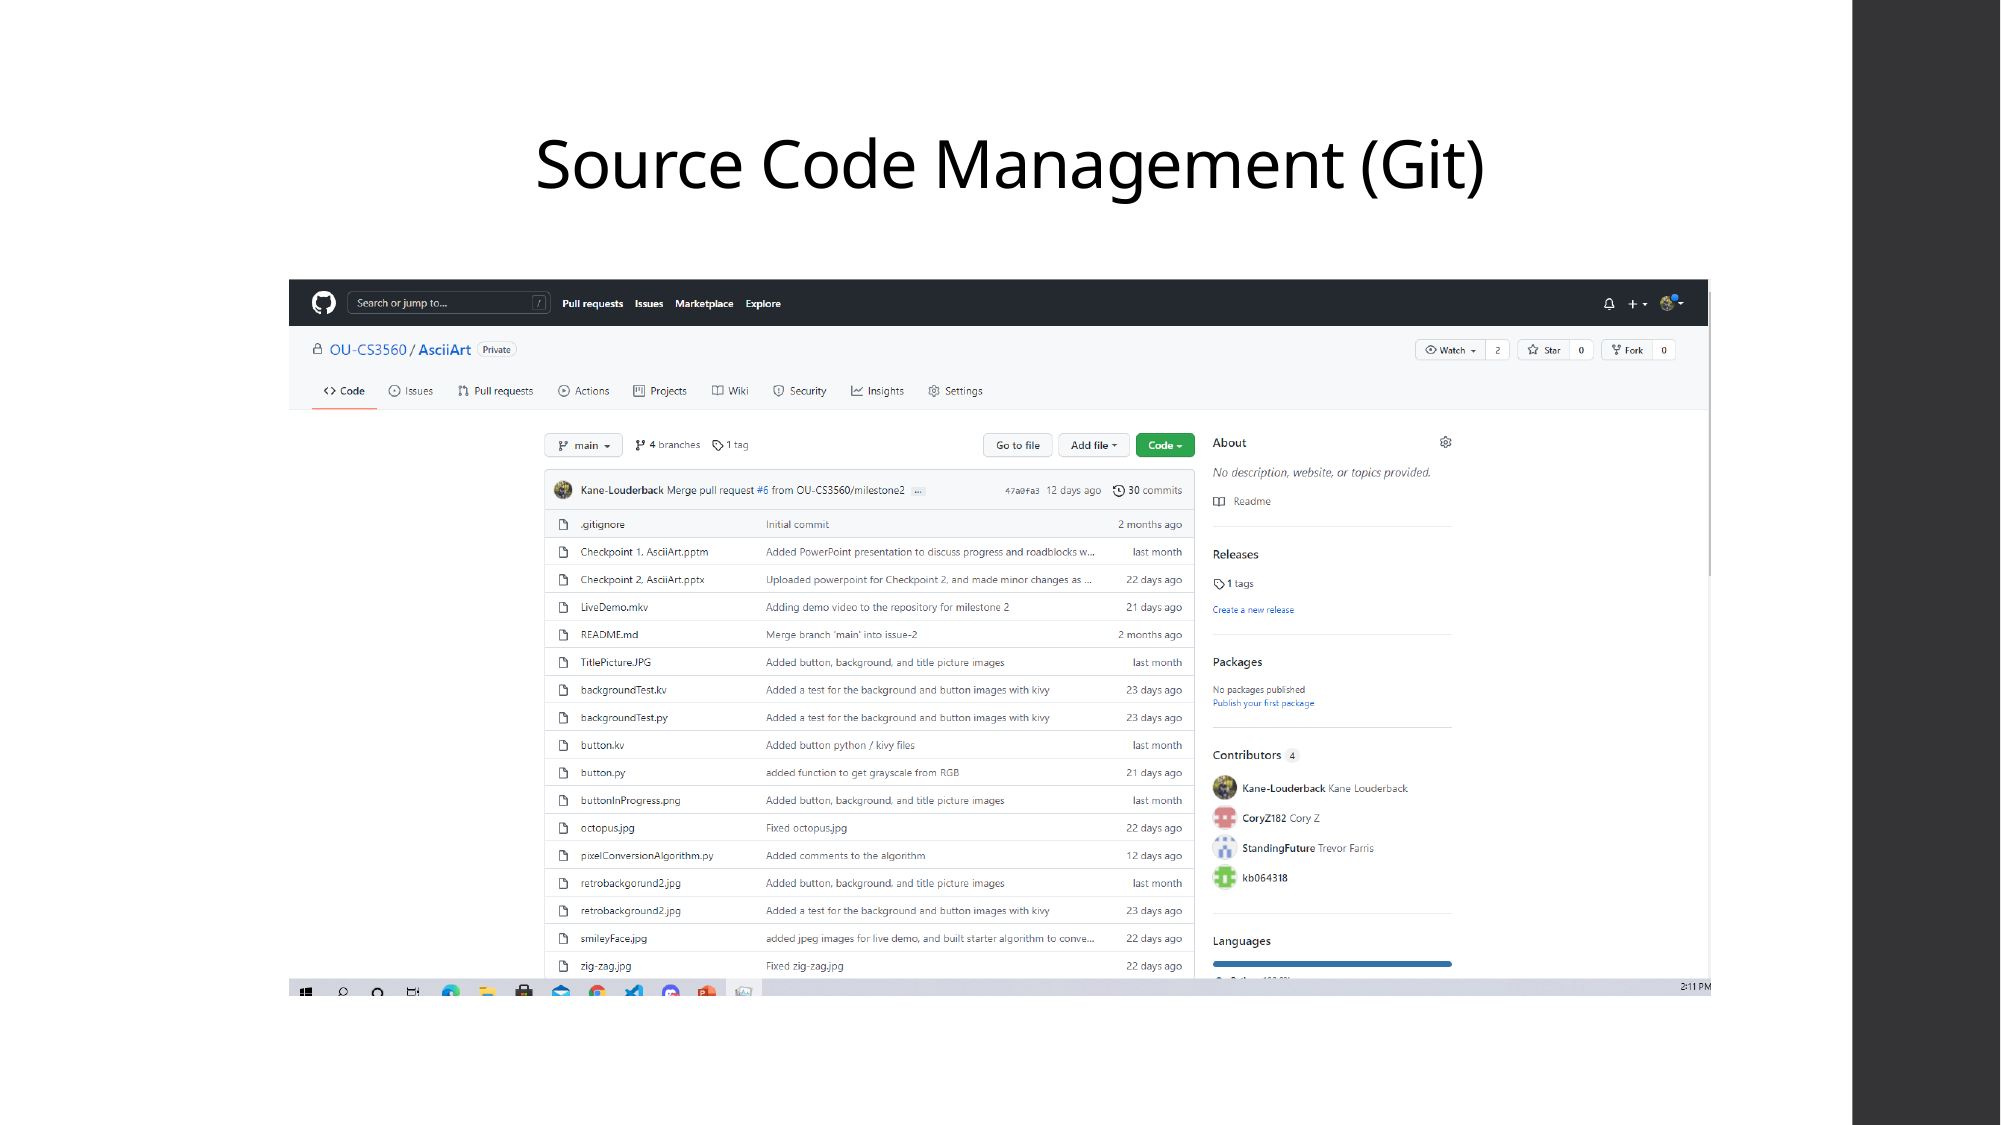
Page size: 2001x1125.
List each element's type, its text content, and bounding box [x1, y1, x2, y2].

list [289, 274, 1711, 996]
title Source Code Management (Git) [91, 105, 1931, 228]
